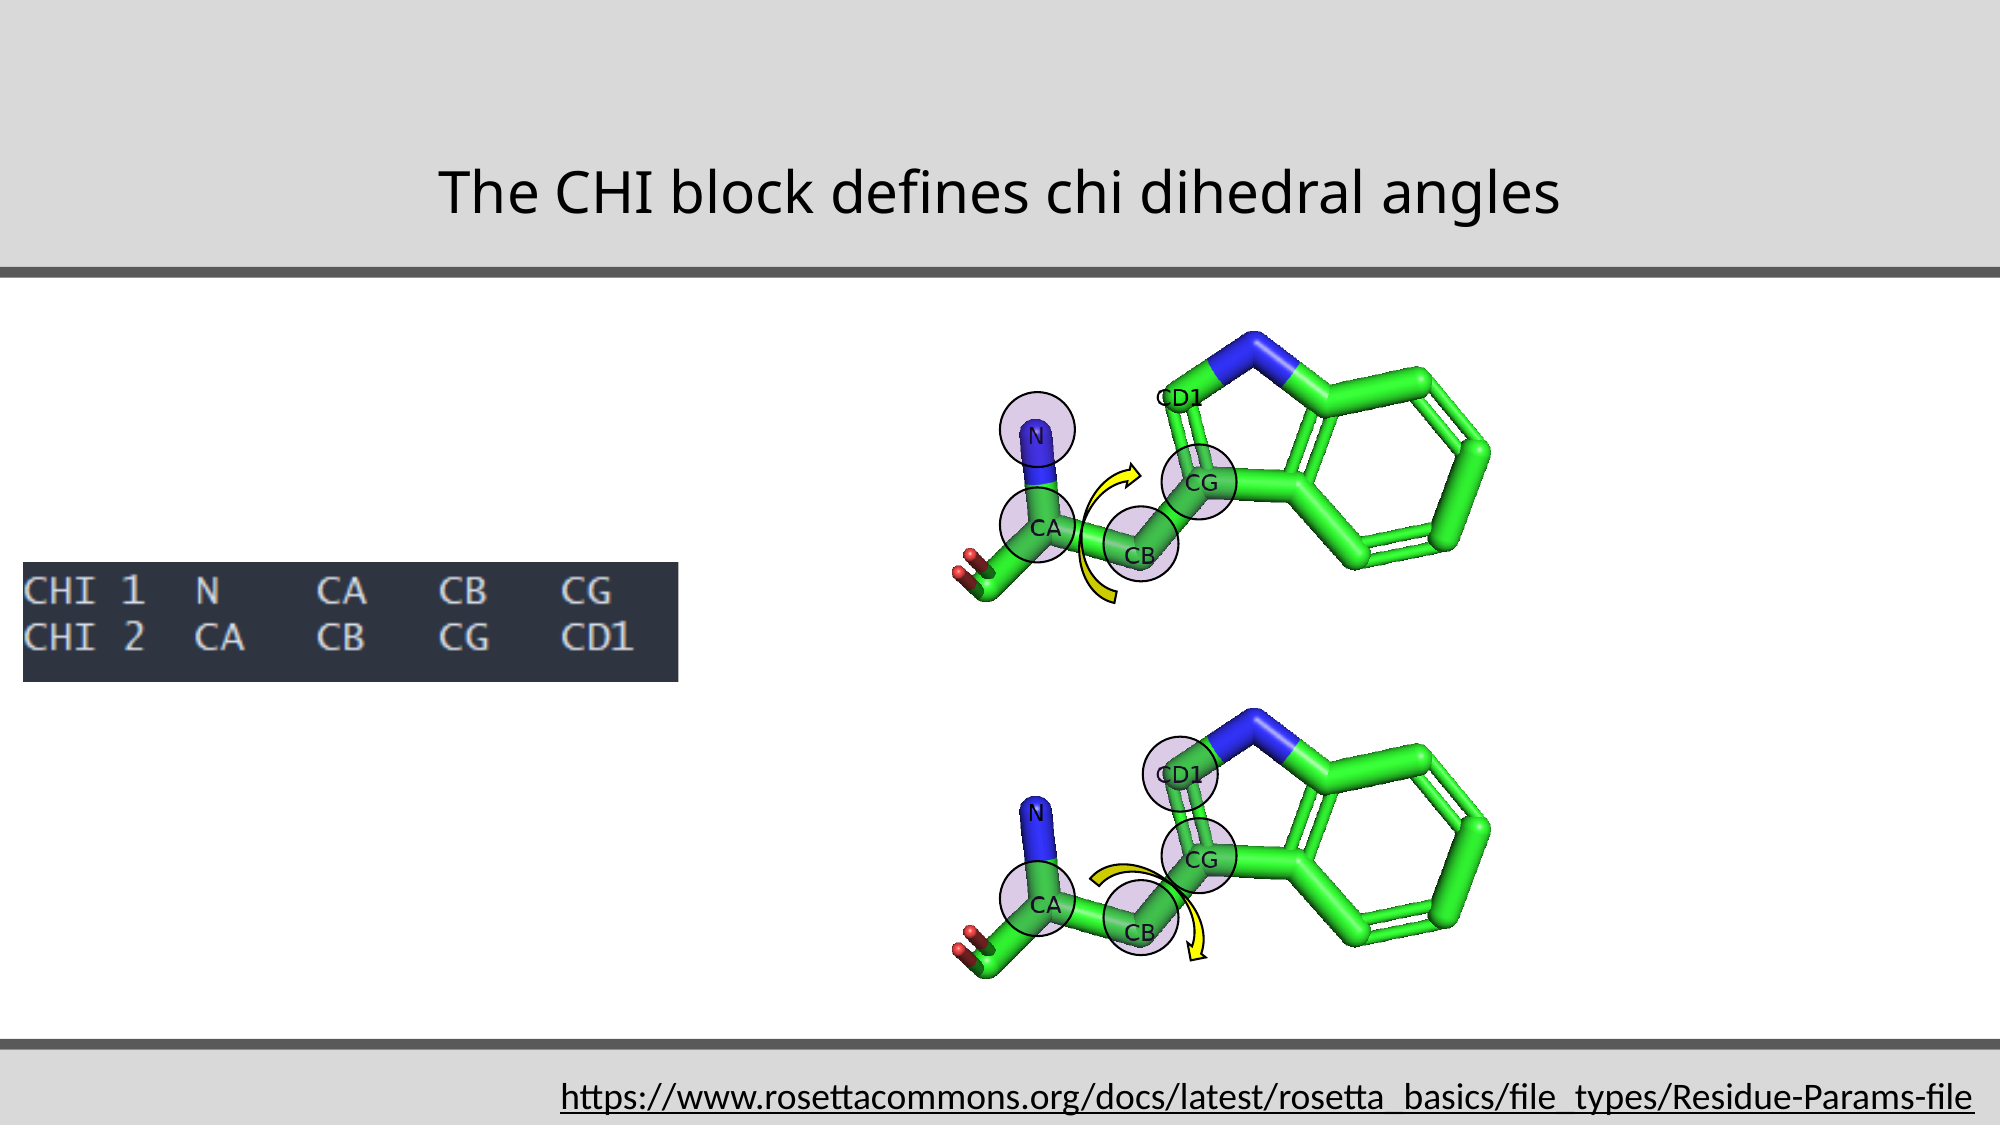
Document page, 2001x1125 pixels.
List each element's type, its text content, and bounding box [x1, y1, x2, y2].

text_box https://www.rosettacommons.org/docs/latest/rosetta_basics/file_types/Residue-Params-file [545, 1064, 1994, 1125]
title The CHI block defines chi dihedral angles [137, 135, 1863, 254]
picture [933, 680, 1502, 1016]
picture [23, 562, 679, 682]
picture [933, 302, 1502, 639]
